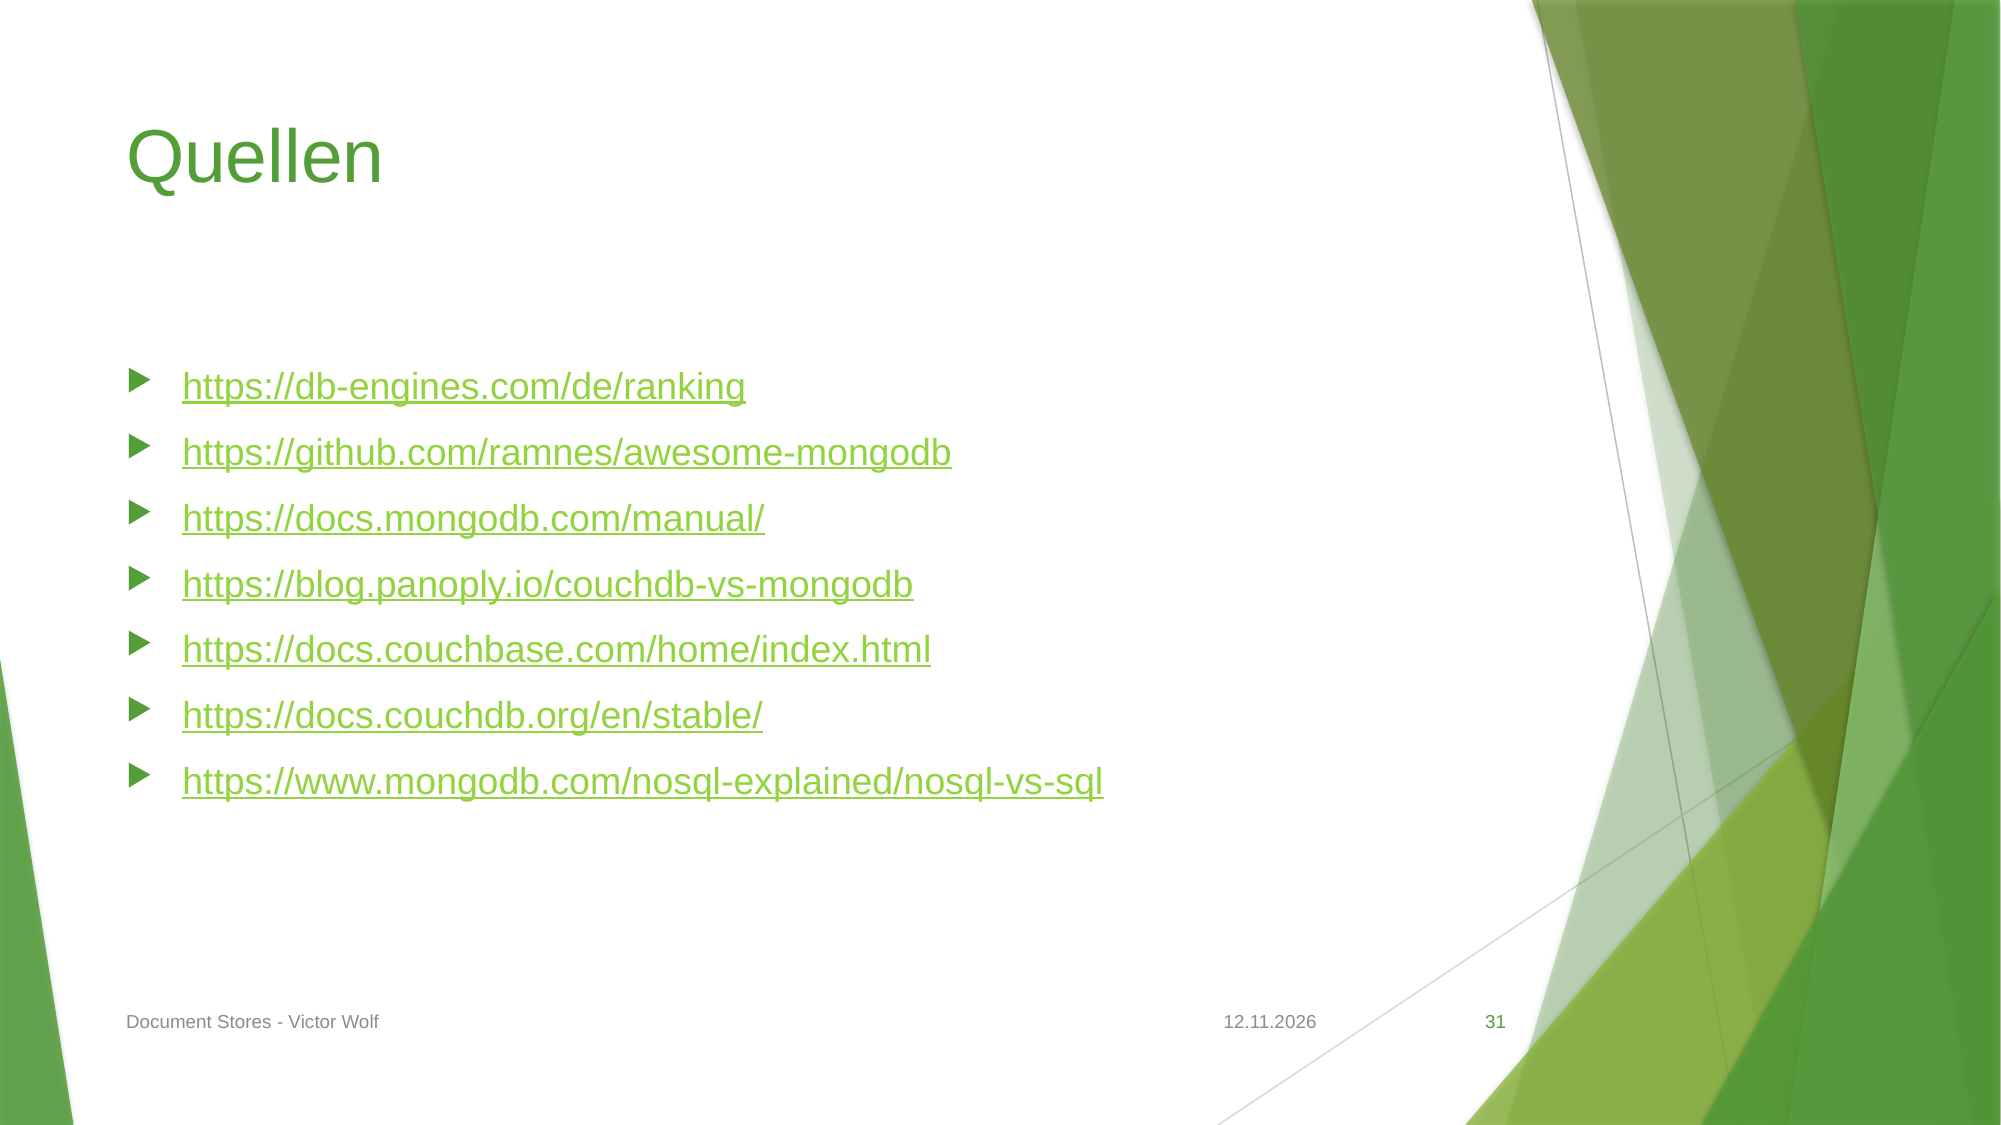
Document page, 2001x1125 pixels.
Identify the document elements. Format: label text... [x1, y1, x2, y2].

list https://db-engines.com/de/ranking https://github.com/ramnes/awesome-mongodb https://docs.mongodb.com/manual/ https://blog.panoply.io/couchdb-vs-mongodb https://docs.couchbase.com/home/index.html https://docs.couchdb.org/en/stable/ https://www.mongodb.com/nosql-explained/nosql-vs-sql [111, 354, 1522, 992]
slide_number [1181, 991, 1332, 1051]
footer Document Stores - Victor Wolf [111, 991, 1145, 1051]
title Quellen [111, 99, 1522, 317]
slide_number 31 [1409, 991, 1522, 1051]
